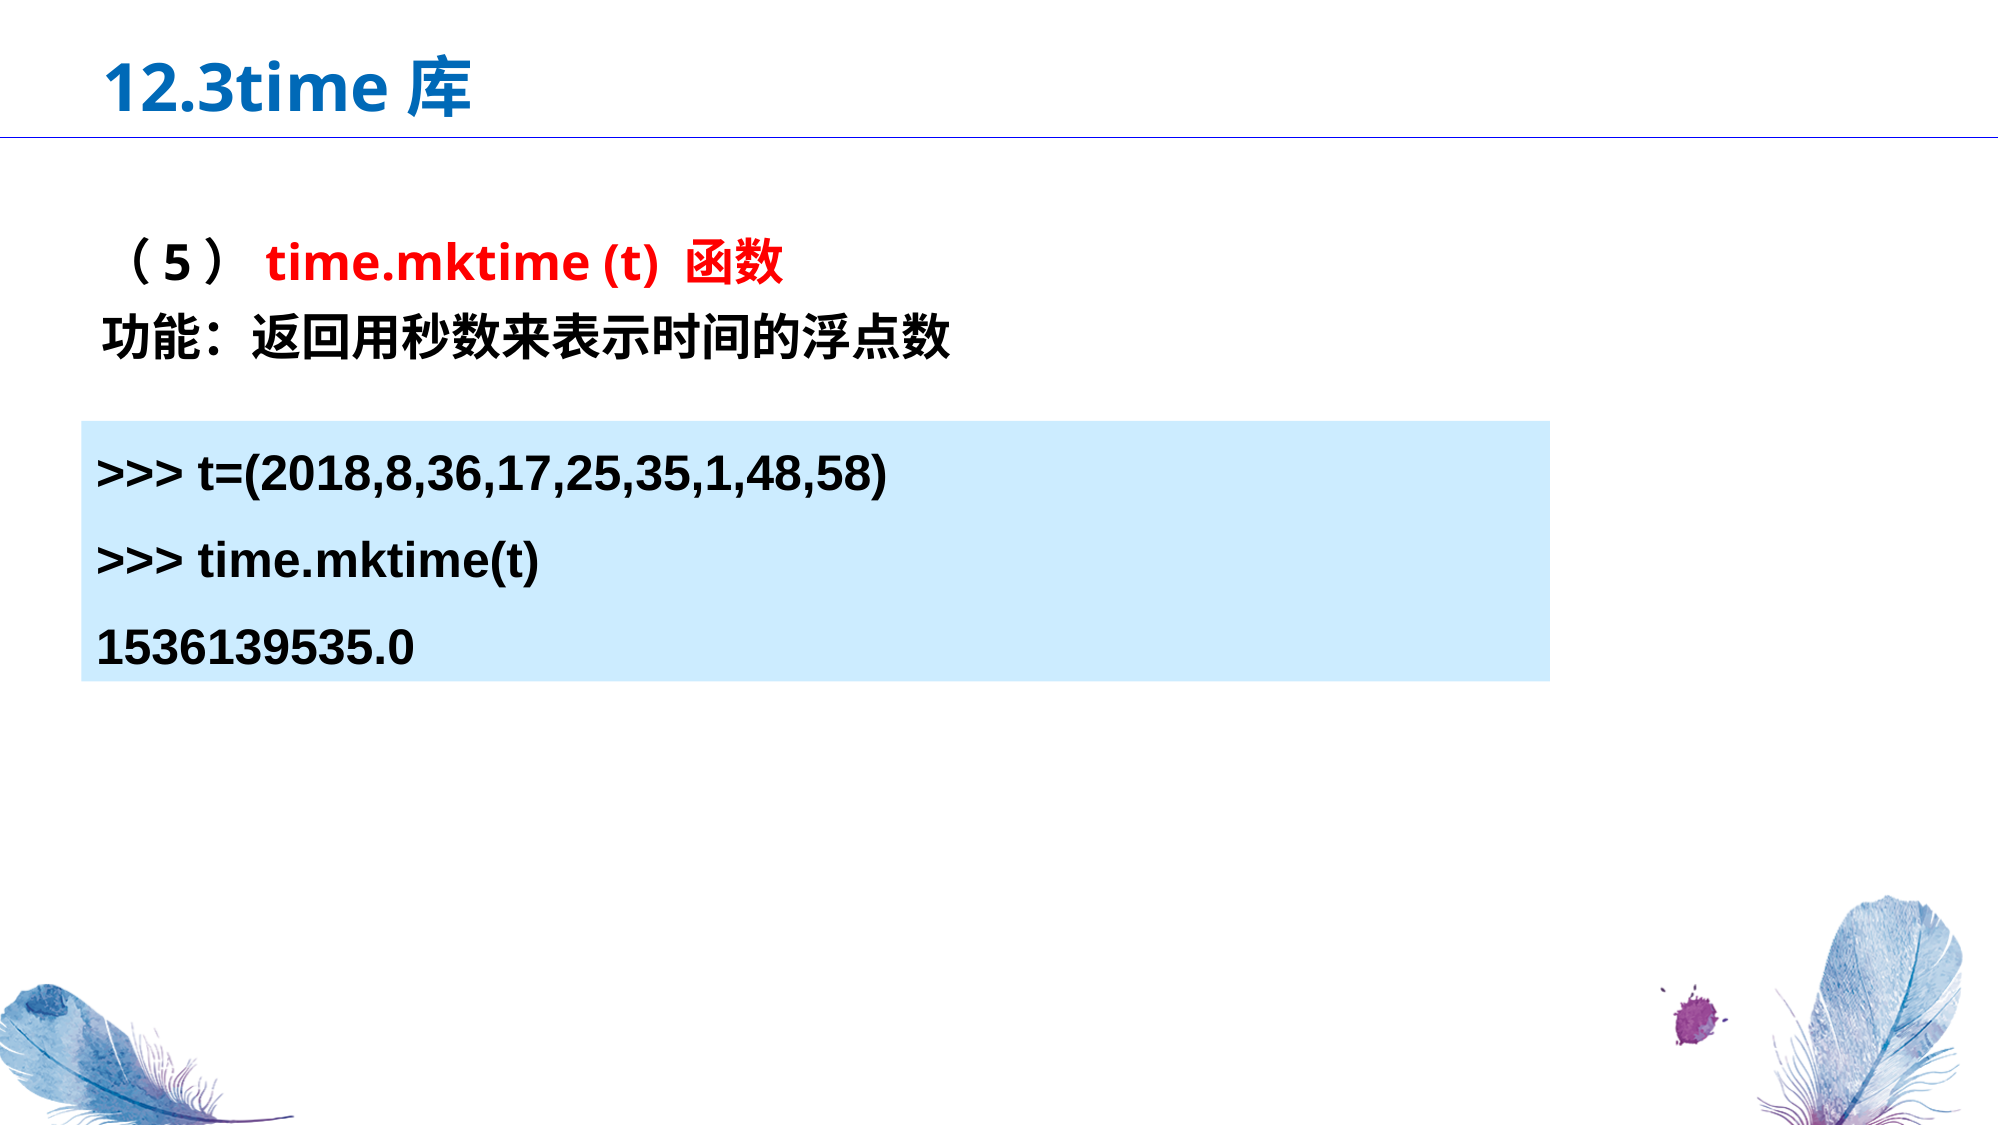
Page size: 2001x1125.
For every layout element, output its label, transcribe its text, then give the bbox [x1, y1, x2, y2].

picture [0, 887, 2001, 1125]
text_box （5）time.mktime (t) 函数 功能：返回用秒数来表示时间的浮点数 [86, 207, 1550, 374]
text_box 12.3time库 [87, 37, 625, 130]
text_box >>> t=(2018,8,36,17,25,35,1,48,58) >>> time.mktime(t) 1536139535.0 [81, 420, 1550, 682]
